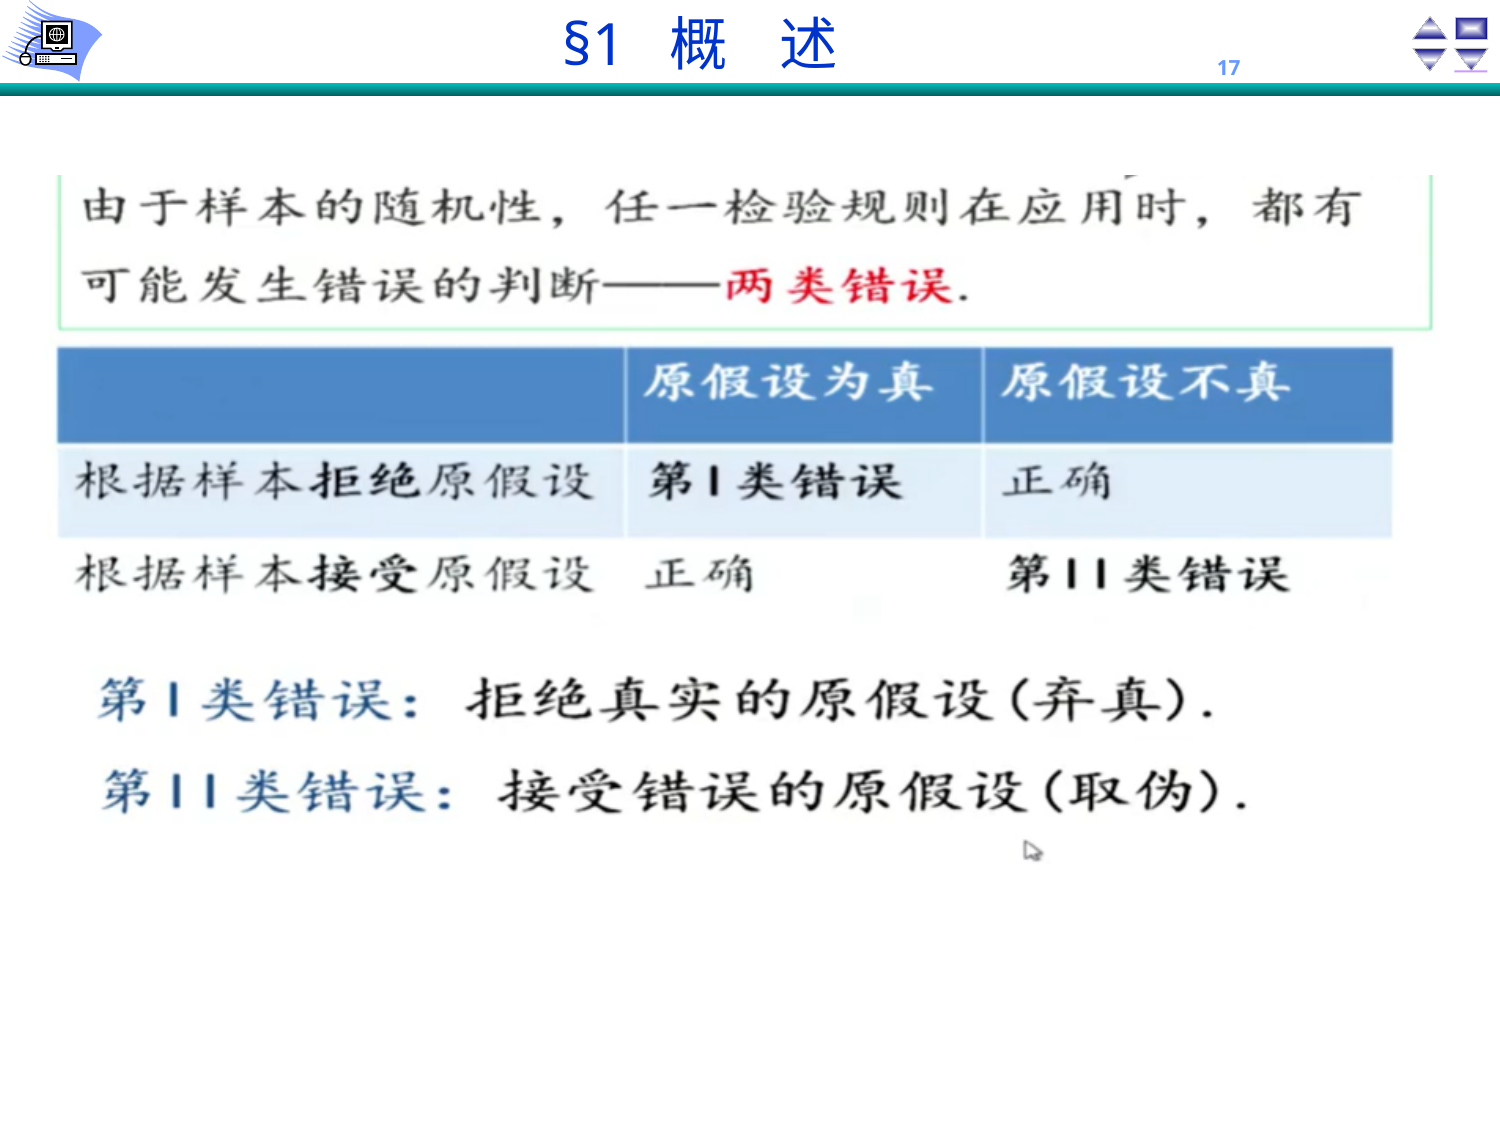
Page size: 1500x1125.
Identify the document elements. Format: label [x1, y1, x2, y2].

picture [0, 175, 1439, 883]
